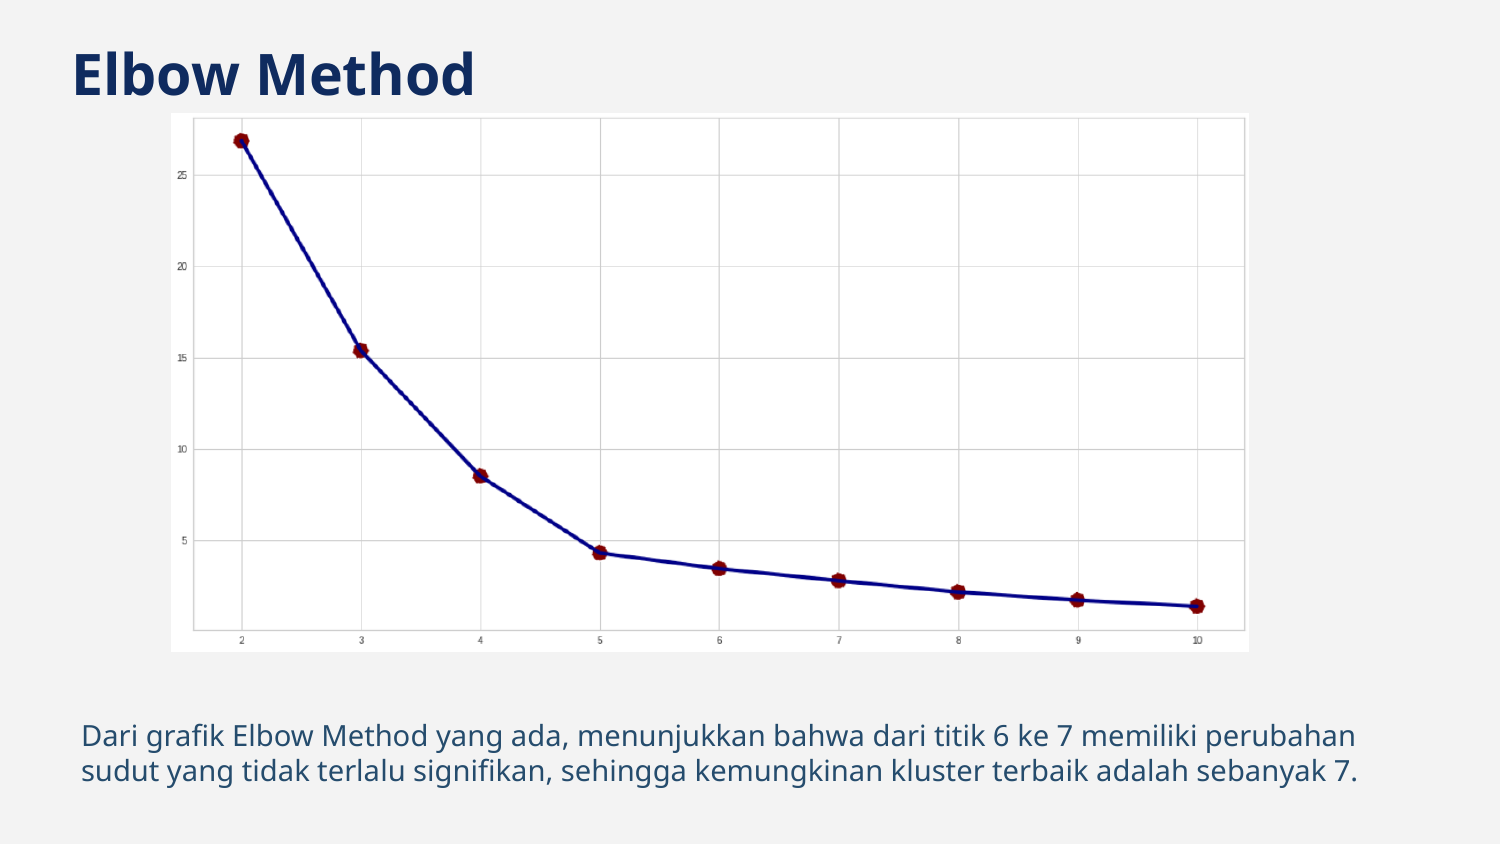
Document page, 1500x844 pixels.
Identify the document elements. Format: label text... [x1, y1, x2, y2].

picture [171, 112, 1249, 653]
text_box Dari grafik Elbow Method yang ada, menunjukkan bahwa dari titik 6 ke 7 memiliki perubahan sudut yang tidak terlalu signifikan, sehingga kemungkinan kluster terbaik adalah sebanyak 7. [65, 701, 1382, 802]
text_box Elbow Method [56, 13, 1068, 123]
